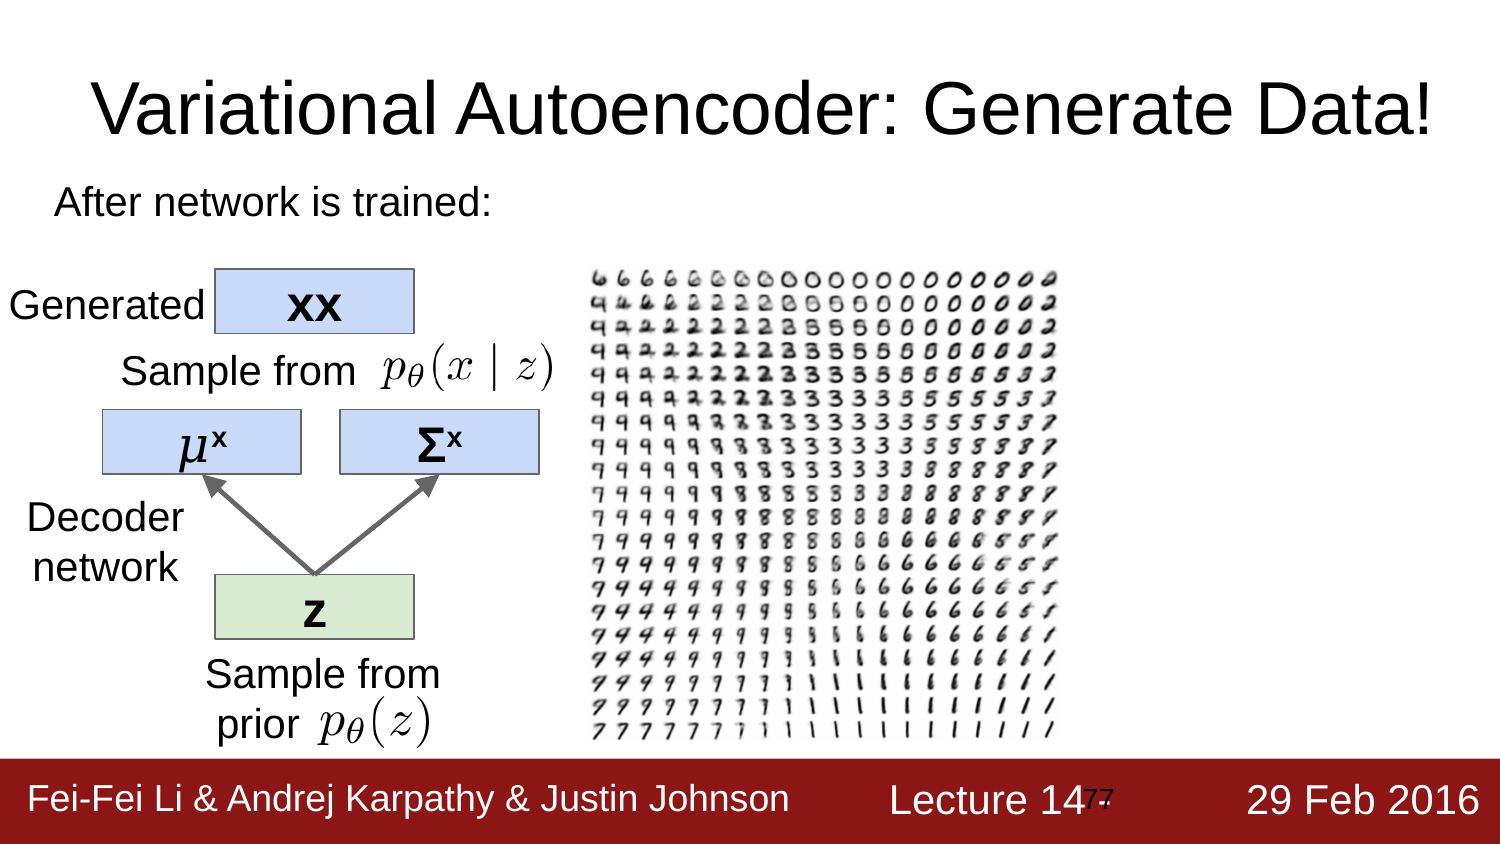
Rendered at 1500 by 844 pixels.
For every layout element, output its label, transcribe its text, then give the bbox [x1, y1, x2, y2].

text_box Decoder network [8, 474, 203, 587]
text_box After network is trained: [26, 159, 520, 242]
text_box xx [215, 269, 415, 334]
text_box Sample from [26, 328, 462, 411]
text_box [314, 474, 440, 575]
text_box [201, 474, 312, 575]
picture [313, 691, 434, 751]
text_box Generated [0, 262, 226, 327]
title Variational Autoencoder: Generate Data! [75, 33, 1485, 175]
text_box 𝜇x [102, 411, 302, 474]
text_box Sample from prior [189, 632, 473, 715]
slide_number ‹#› [1067, 765, 1206, 830]
text_box z [215, 582, 415, 632]
text_box Σx [340, 411, 540, 475]
picture [587, 264, 1061, 743]
picture [375, 337, 557, 403]
